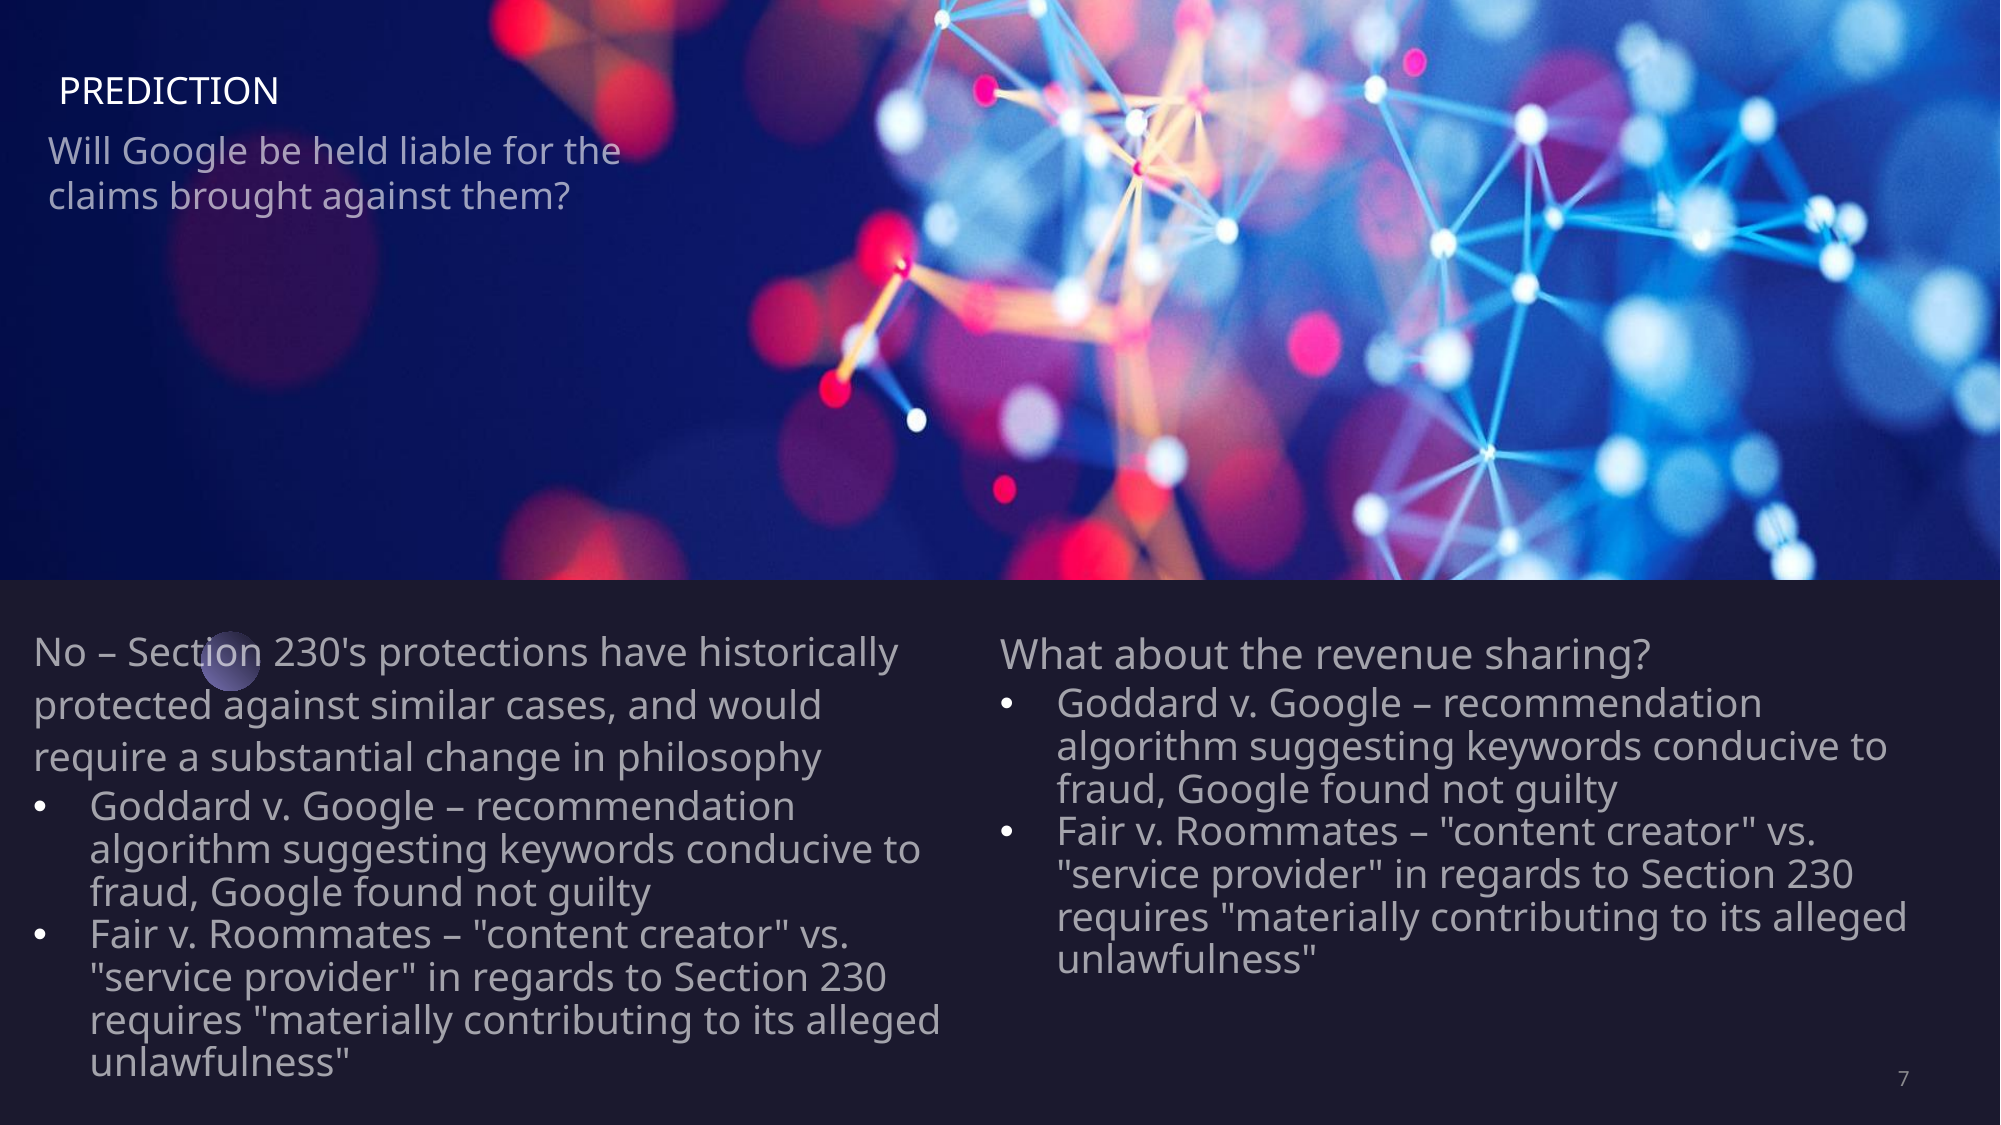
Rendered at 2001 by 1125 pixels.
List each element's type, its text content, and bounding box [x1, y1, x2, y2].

title No – Section 230's protections have historically protected against similar cases, and would require a substantial change in philosophy [33, 622, 965, 786]
text_box Goddard v. Google – recommendation algorithm suggesting keywords conducive to fraud, Google found not guilty Fair v. Roommates – "content creator" vs. "service provider" in regards to Section 230 requires "materially contributing to its alleged unlawfulness" [999, 683, 1943, 1068]
list What about the revenue sharing? [999, 622, 1884, 683]
picture [0, 0, 2000, 580]
text_box Goddard v. Google – recommendation algorithm suggesting keywords conducive to fraud, Google found not guilty Fair v. Roommates – "content creator" vs. "service provider" in regards to Section 230 requires "materially contributing to its alleged unlawfulness" [33, 786, 976, 1093]
slide_number 7 [1632, 1068, 1910, 1093]
